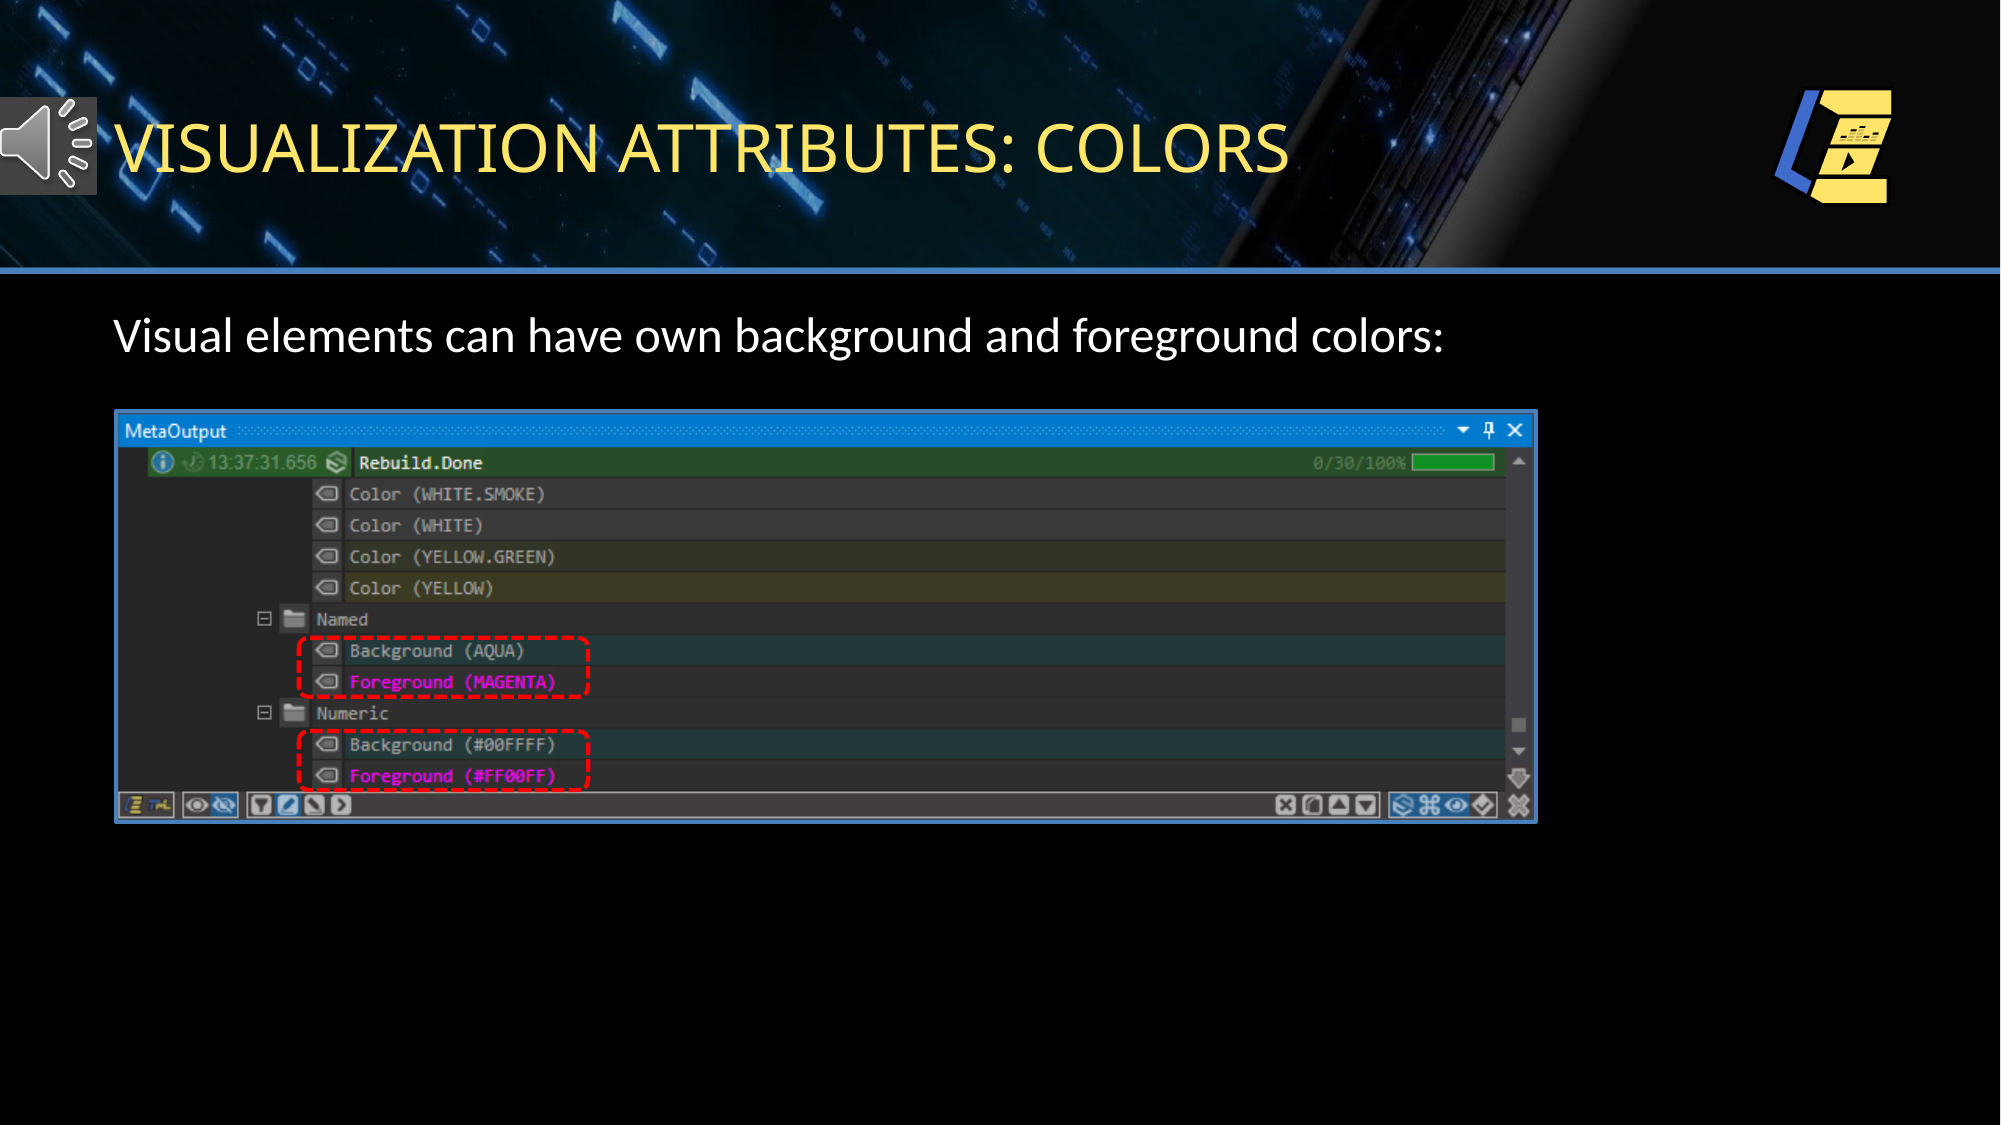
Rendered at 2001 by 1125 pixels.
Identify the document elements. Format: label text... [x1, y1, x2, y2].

list Visual elements can have own background and foreground colors: [98, 295, 1902, 1064]
picture [0, 0, 2001, 1125]
title VISUALIZATION ATTRIBUTES: COLORS [99, 62, 1904, 230]
